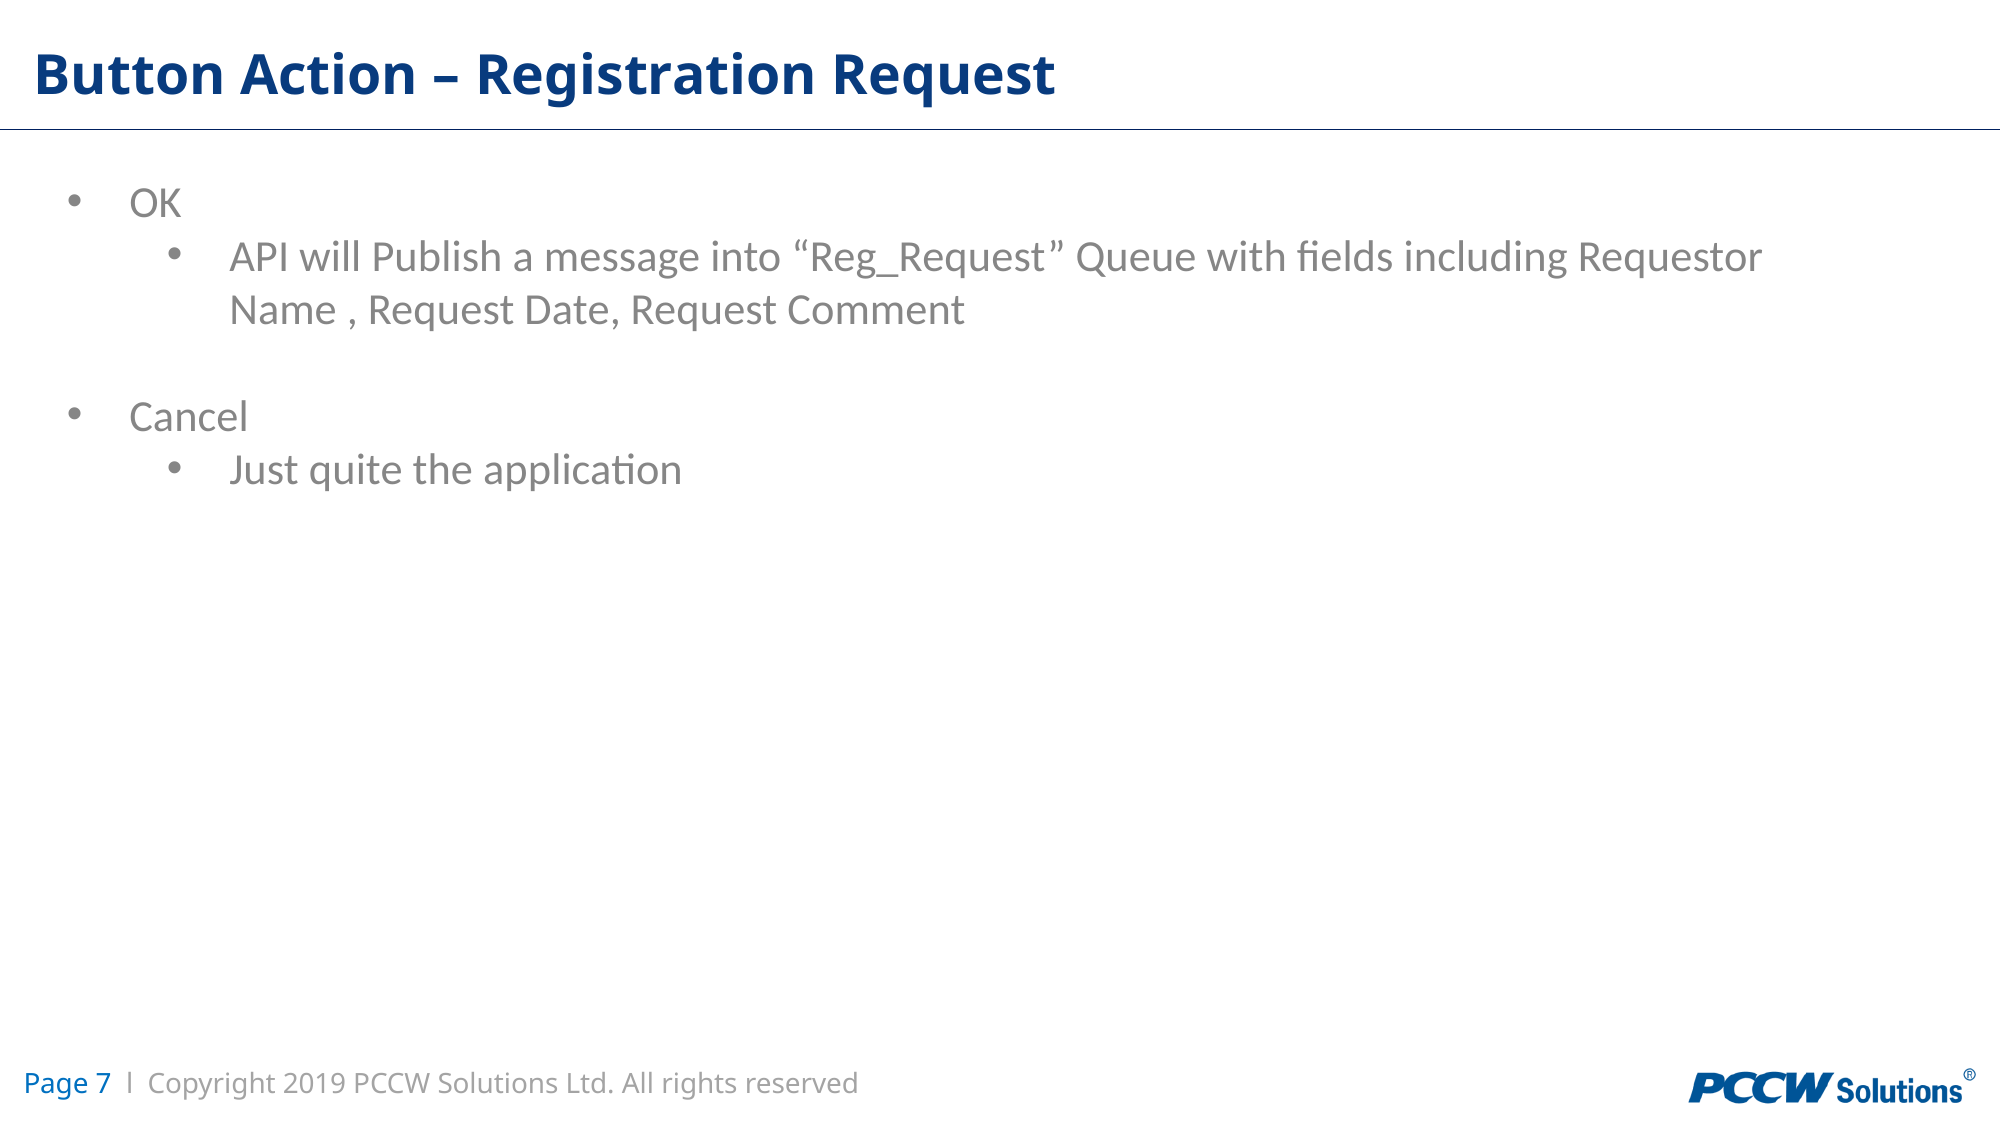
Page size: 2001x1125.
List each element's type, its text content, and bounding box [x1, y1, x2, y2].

text_box Button Action – Registration Request [33, 20, 1965, 106]
text_box OK API will Publish a message into “Reg_Request” Queue with fields including Requestor Name , Request Date, Request Comment Cancel Just quite the application [52, 166, 1917, 555]
picture [1683, 1062, 1982, 1111]
